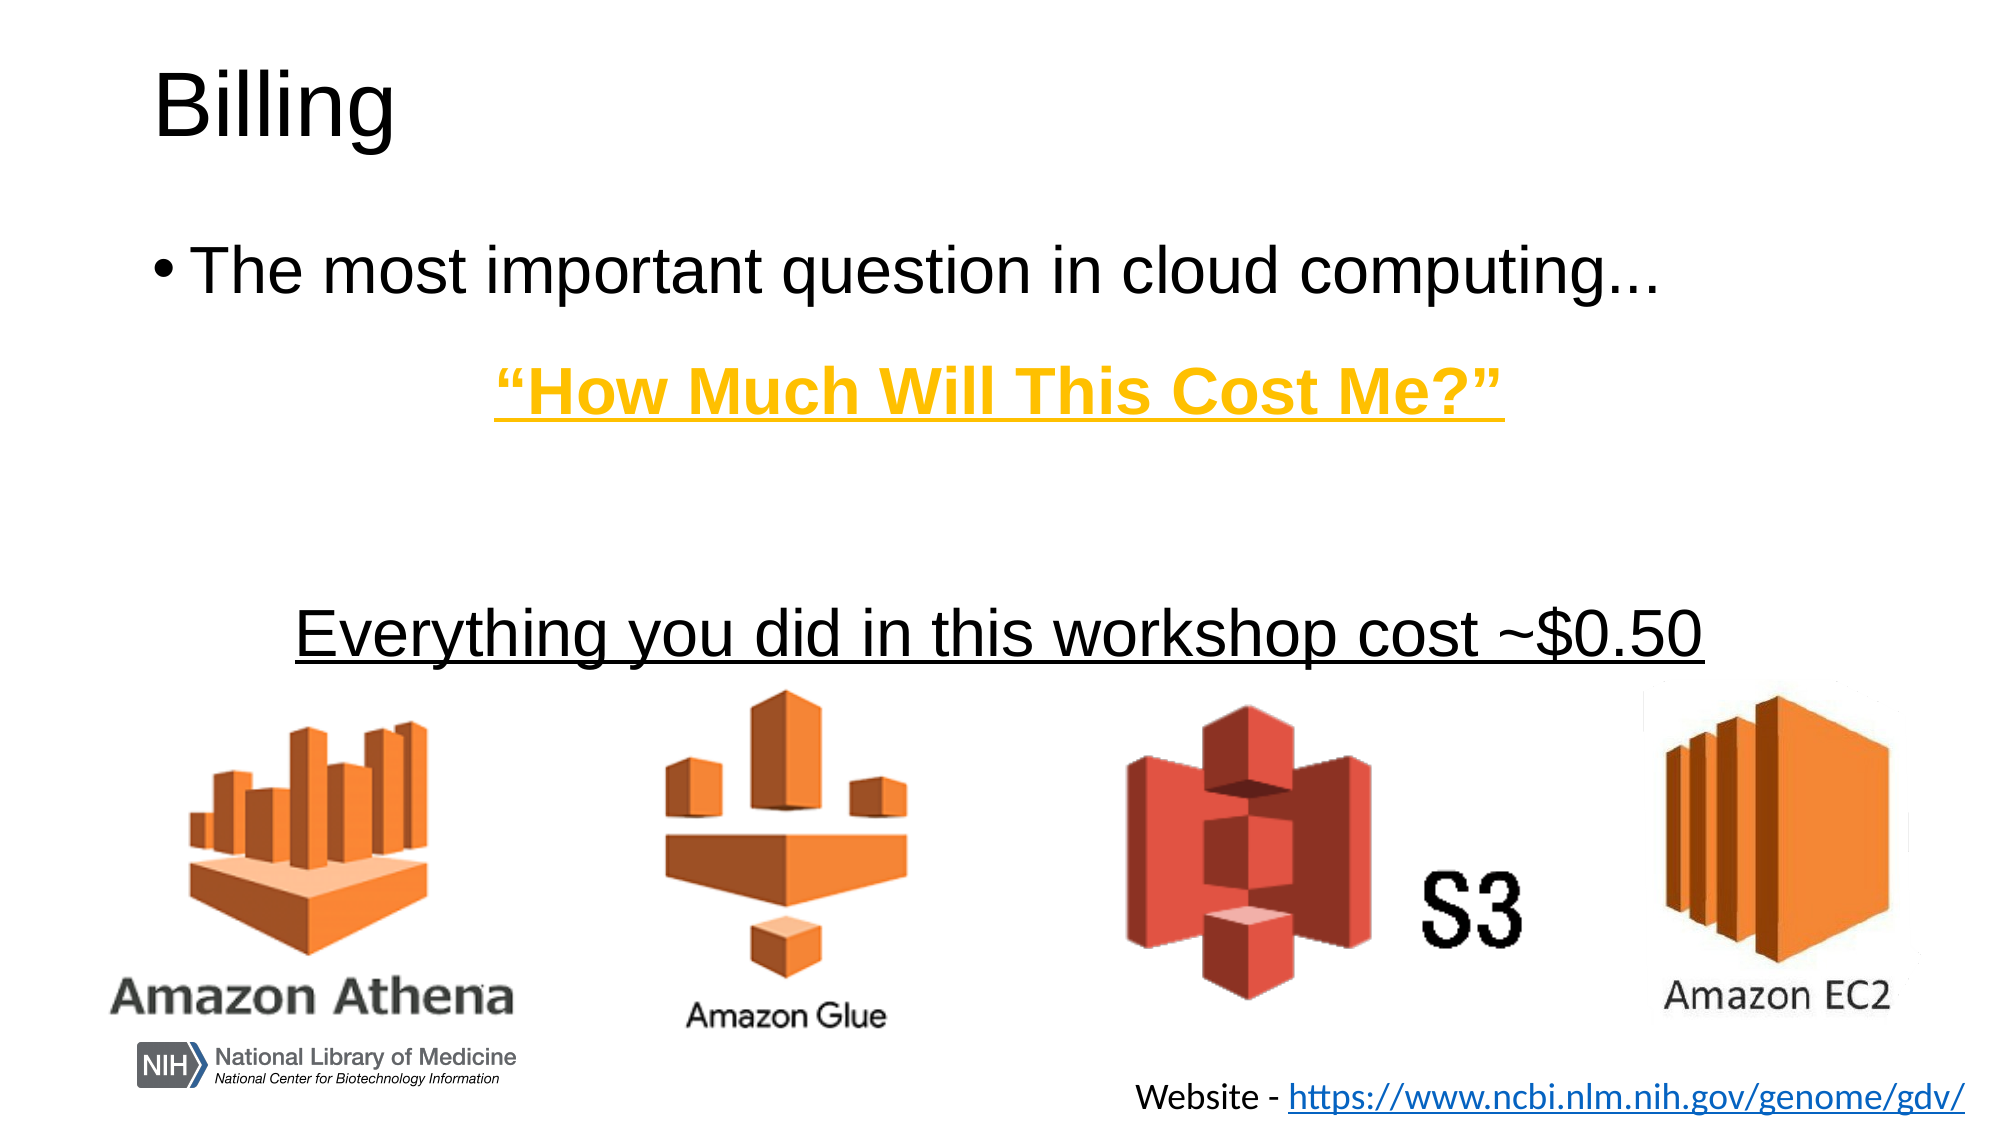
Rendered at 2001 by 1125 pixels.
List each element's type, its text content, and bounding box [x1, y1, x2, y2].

text_box Website - https://www.ncbi.nlm.nih.gov/genome/gdv/ [1120, 1064, 2000, 1125]
list The most important question in cloud computing... “How Much Will This Cost Me?” Everything you did in this workshop cost ~$0.50 [137, 199, 1863, 888]
picture [1070, 641, 2000, 1037]
picture [70, 698, 558, 1088]
picture [643, 670, 930, 1071]
text_box Billing [137, 37, 1863, 175]
